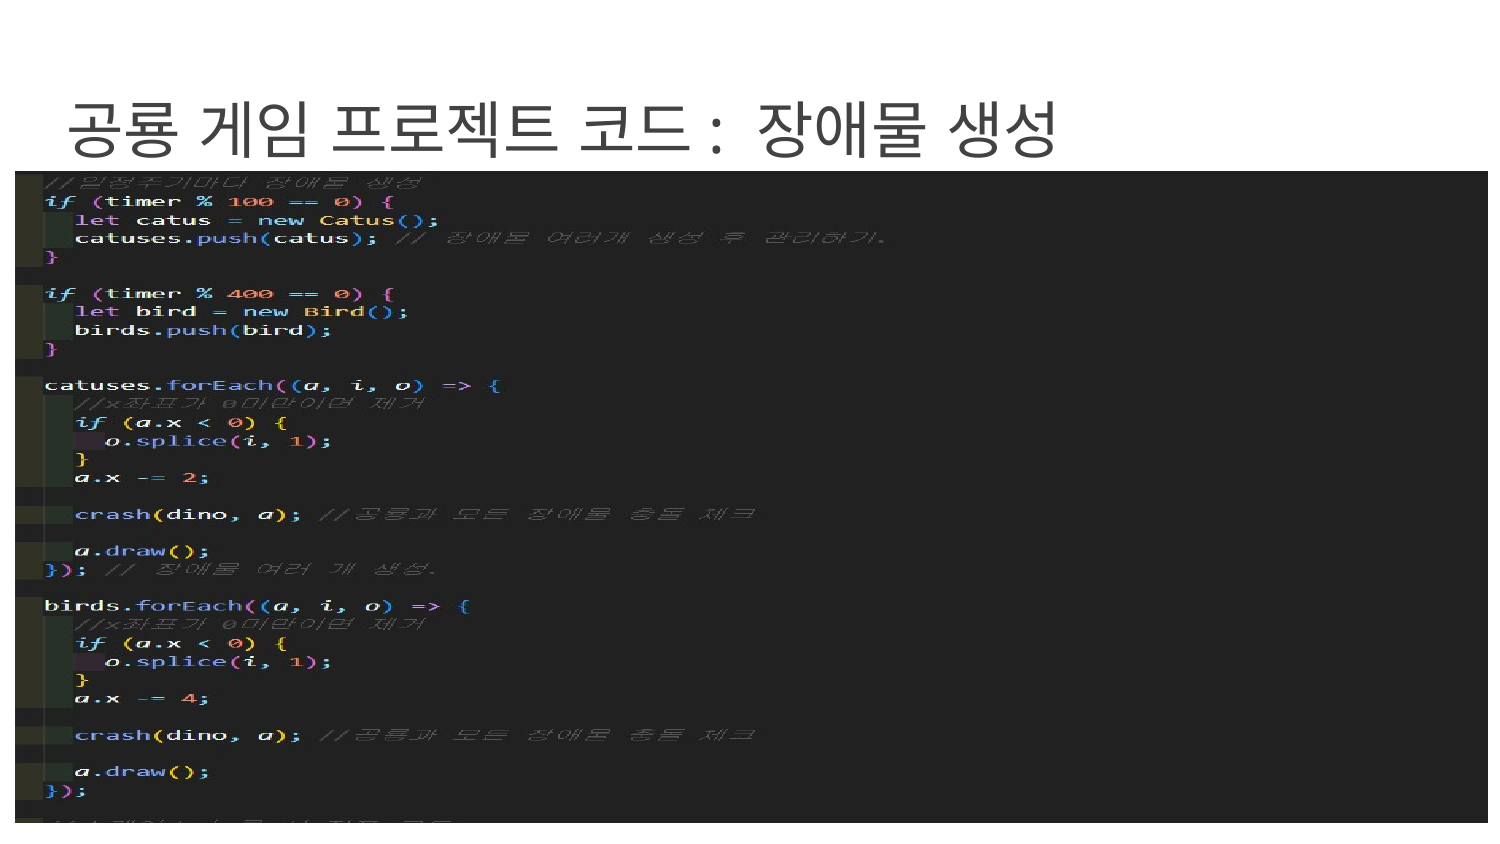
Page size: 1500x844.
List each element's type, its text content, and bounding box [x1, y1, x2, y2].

picture [15, 171, 1488, 823]
title 공룡 게임 프로젝트 코드: 장애물 생성 [51, 61, 1449, 170]
